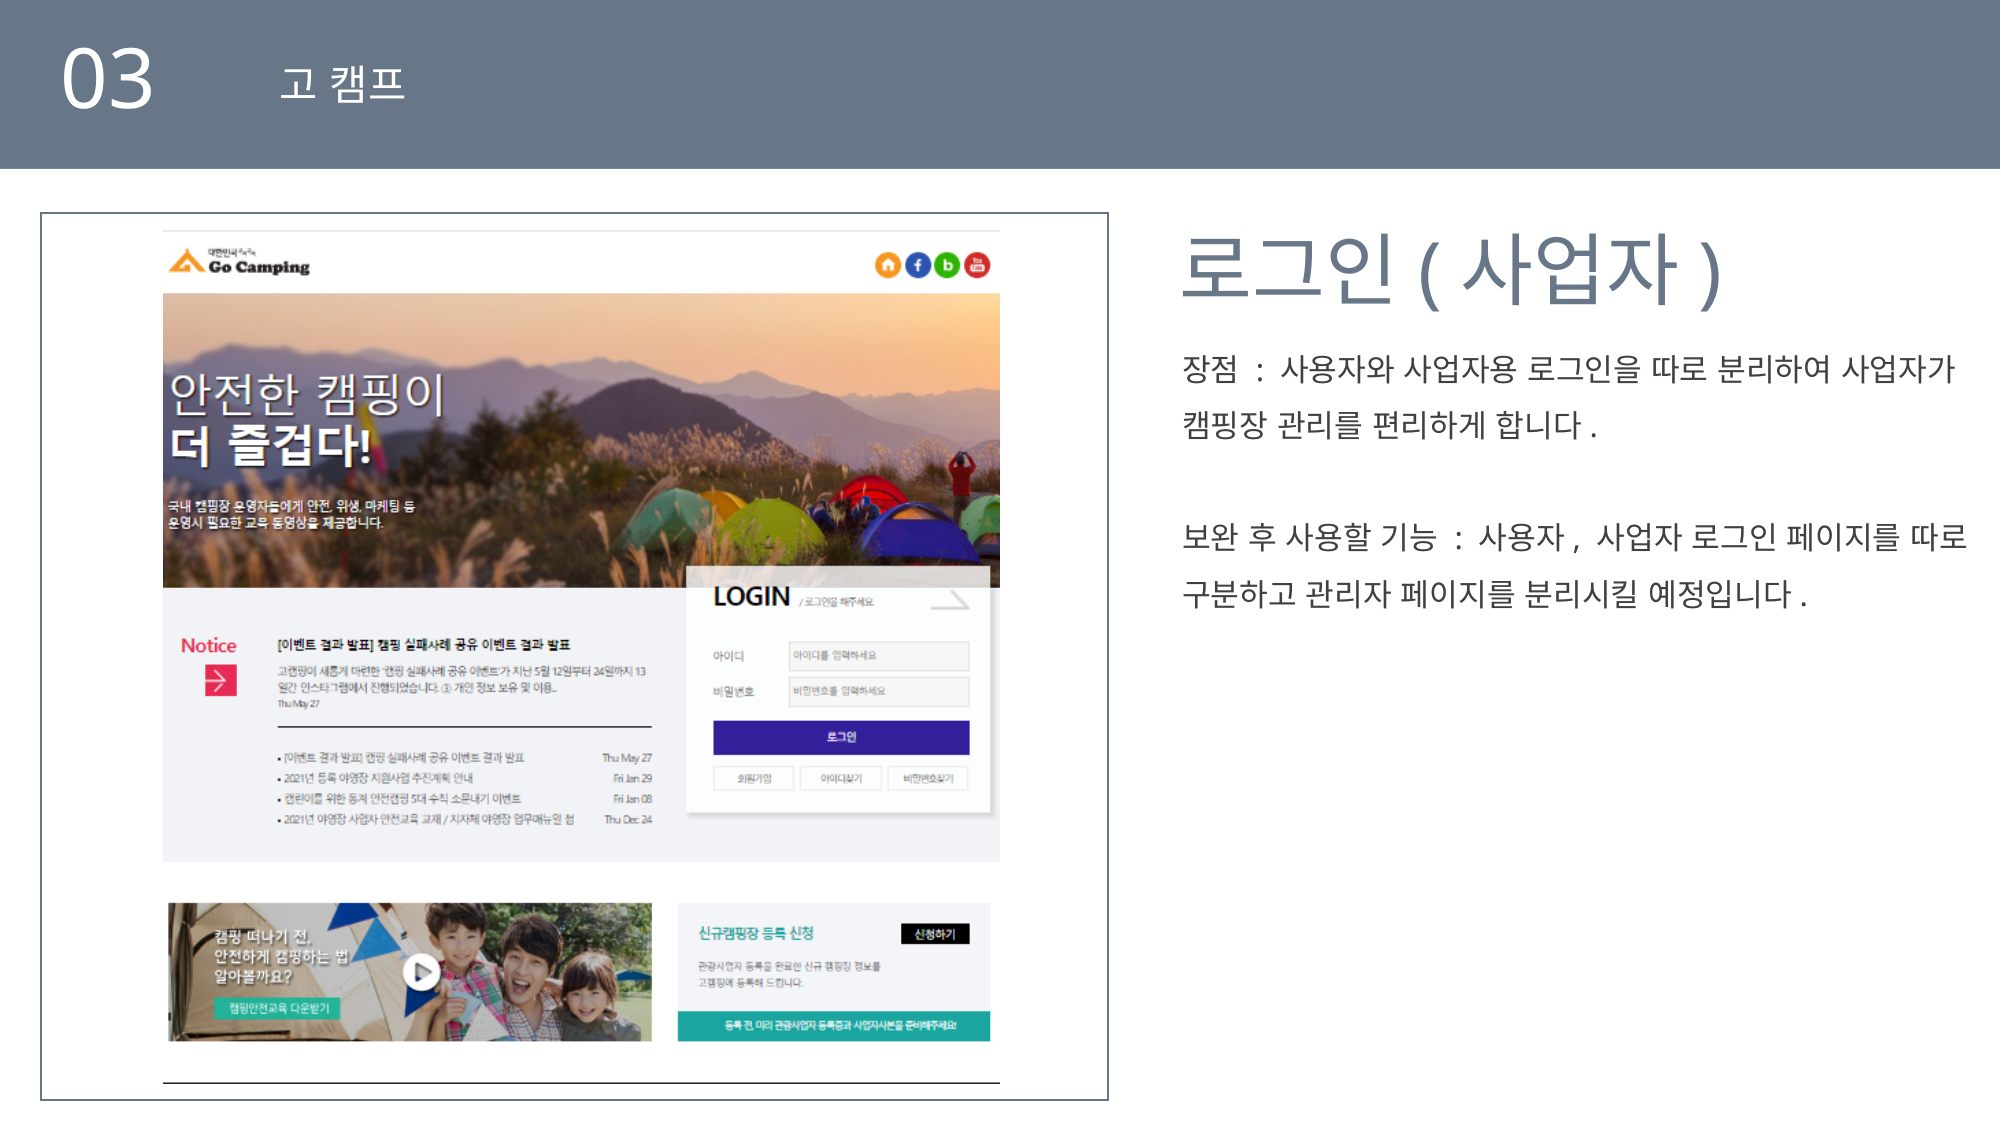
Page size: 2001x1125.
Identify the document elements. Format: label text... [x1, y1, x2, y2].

text_box [40, 212, 1109, 1101]
text_box 고 캠프 [264, 51, 422, 117]
picture [163, 229, 1000, 1084]
text_box 로그인(사업자) [1165, 213, 1738, 323]
text_box 장점 : 사용자와 사업자용 로그인을 따로 분리하여 사업자가 캠핑장 관리를 편리하게 합니다. 보완 후 사용할 기능 : 사용자, 사업자 로그인 페이지를 따로 구분하고 관리자 페이지를 분리시킬 예정입니다. [1167, 324, 1983, 620]
text_box 03 [45, 17, 171, 133]
text_box [0, 0, 2000, 170]
